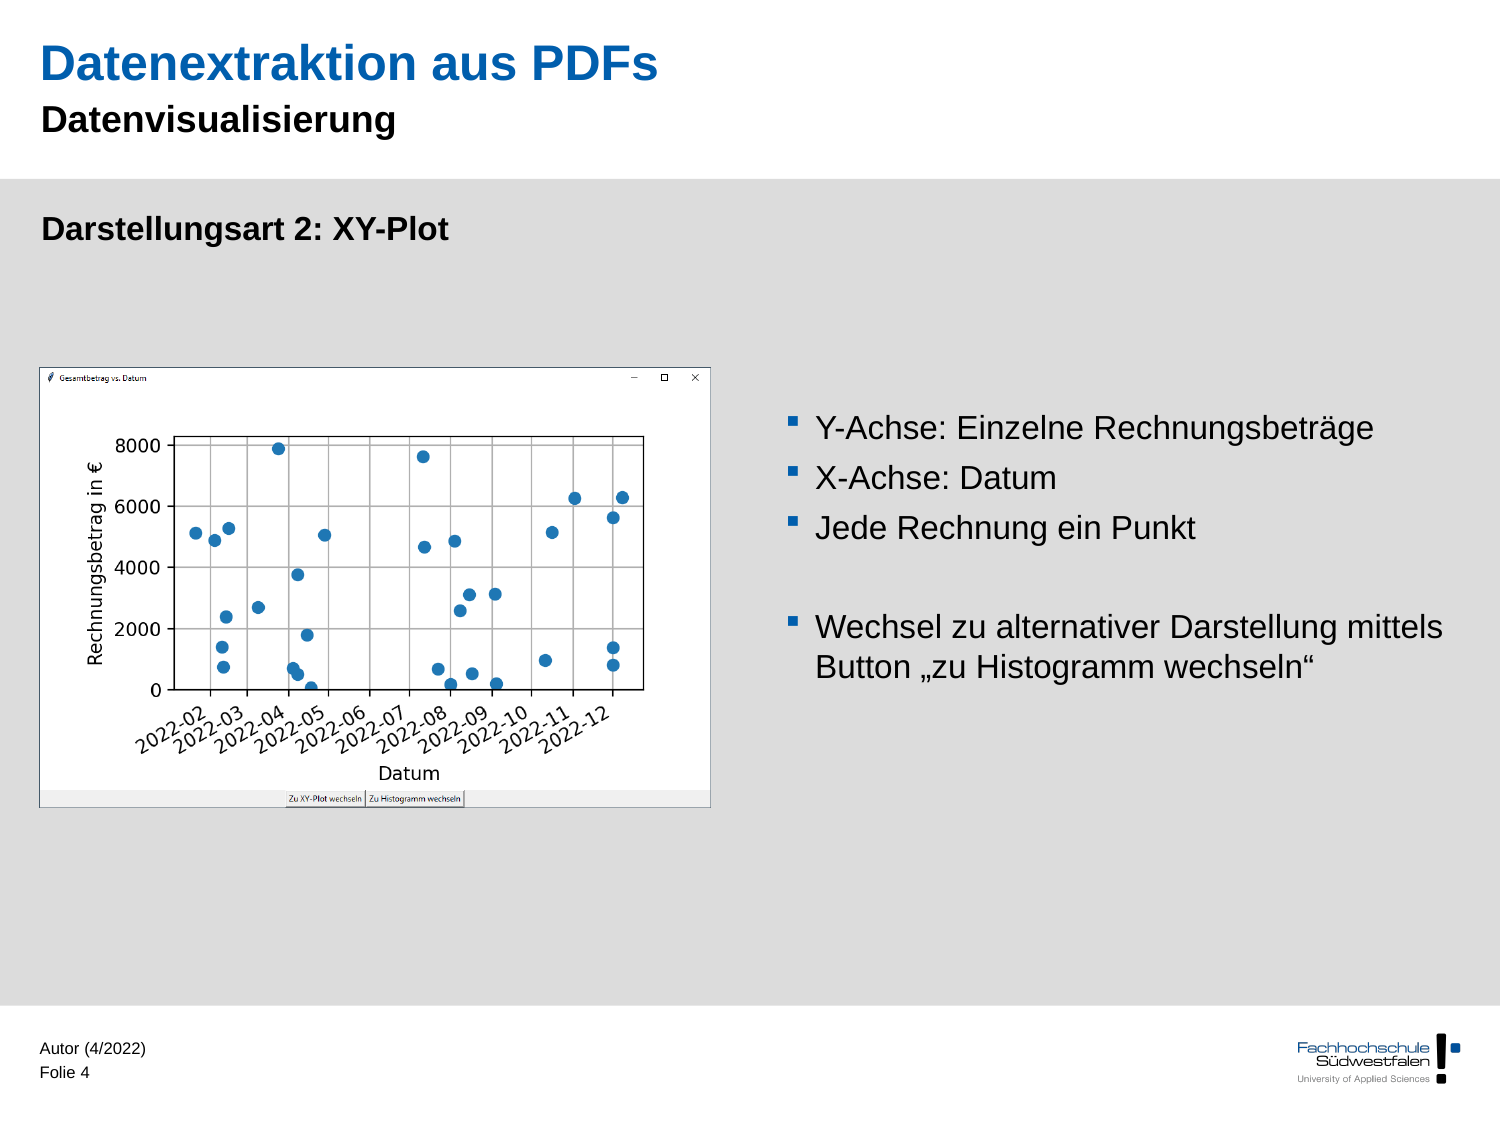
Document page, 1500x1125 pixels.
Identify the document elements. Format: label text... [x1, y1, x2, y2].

list Darstellungsart 2: XY-Plot [41, 207, 1459, 249]
title Datenextraktion aus PDFs [39, 30, 1460, 88]
footer Autor (4/2022) [39, 1037, 1160, 1061]
list Datenvisualisierung [40, 88, 1459, 149]
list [39, 367, 711, 809]
list Y-Achse: Einzelne Rechnungsbeträge X-Achse: Datum Jede Rechnung ein Punkt Wechsel zu alternativer Darstellung mittels Button „zu Histogramm wechseln“ [785, 406, 1459, 1006]
